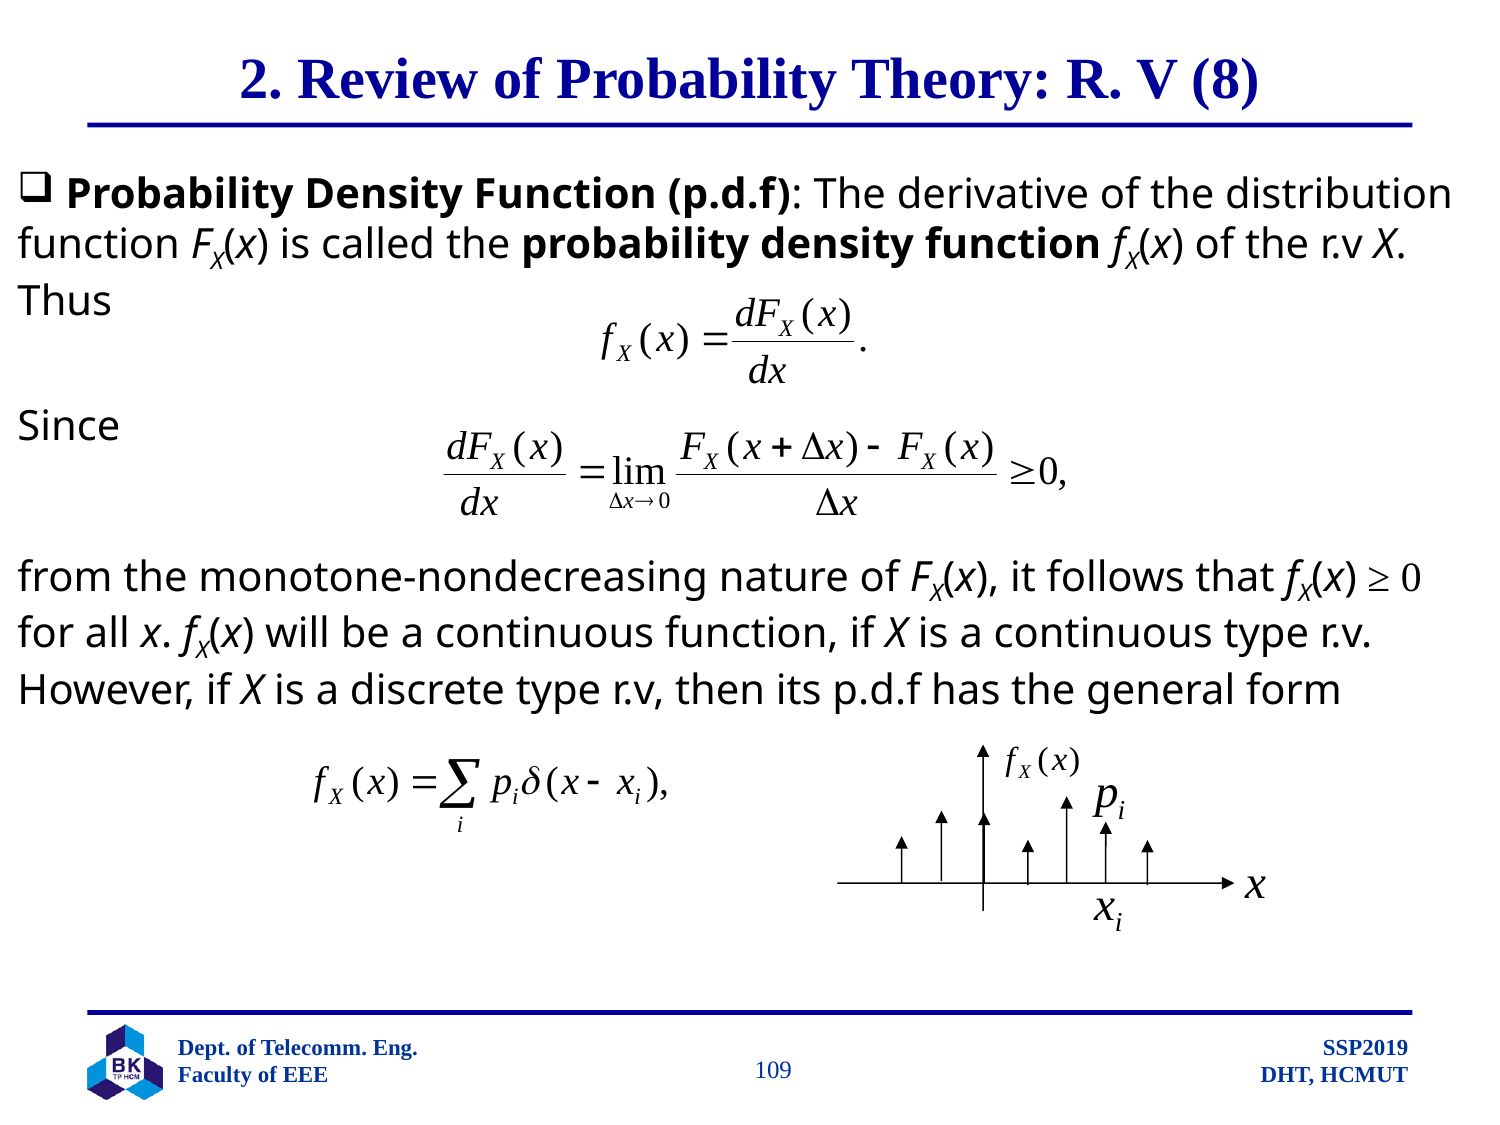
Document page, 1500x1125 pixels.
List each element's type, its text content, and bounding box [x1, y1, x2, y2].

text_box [1084, 873, 1133, 944]
text_box [1021, 839, 1035, 886]
text_box Probability Density Function (p.d.f): The derivative of the distribution function FX(x) is called the probability density function fX(x) of the r.v X. Thus Since from the monotone-nondecreasing nature of FX(x), it follows that fX(x) ≥ 0 for all x. fX(x) will be a continuous function, if X is a continuous type r.v. However, if X is a discrete type r.v, then its p.d.f has the general form [2, 159, 1479, 721]
picture [87, 1024, 163, 1100]
text_box [977, 812, 991, 884]
text_box [976, 744, 988, 815]
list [437, 420, 1076, 526]
slide_number 109 [424, 1037, 976, 1101]
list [587, 287, 876, 393]
text_box [895, 836, 908, 884]
text_box [1141, 840, 1154, 886]
text_box [935, 810, 948, 882]
text_box [1060, 796, 1073, 884]
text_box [1235, 866, 1276, 911]
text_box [993, 737, 1086, 785]
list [299, 724, 676, 842]
title 2. Review of Probability Theory: R. V (8) [0, 37, 1500, 113]
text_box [1082, 760, 1134, 832]
text_box [1148, 876, 1230, 890]
